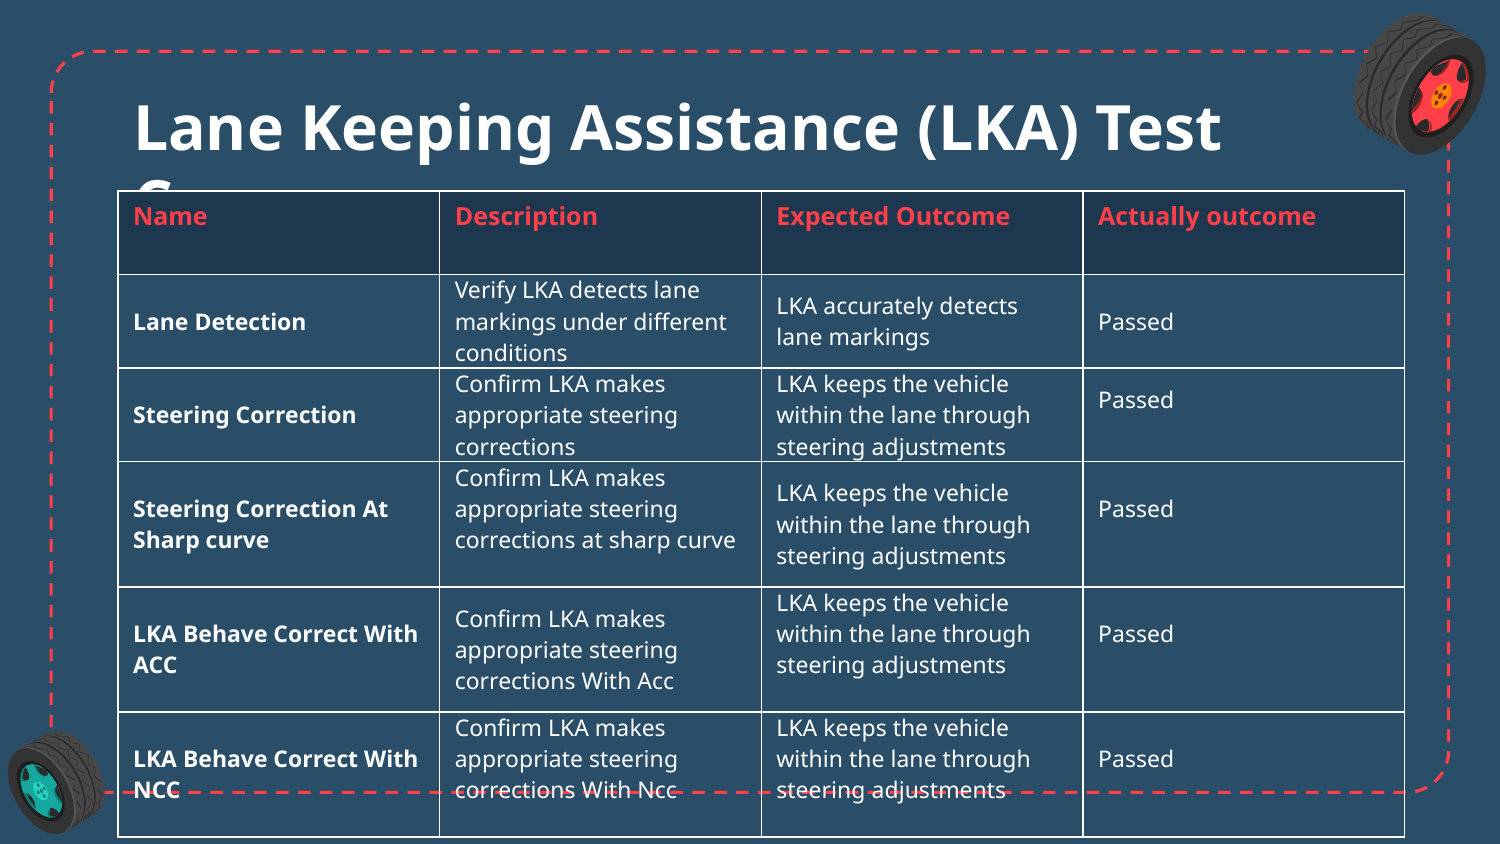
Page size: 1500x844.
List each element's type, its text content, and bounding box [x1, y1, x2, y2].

table_cell Steering Correction At Sharp curve [119, 462, 439, 586]
table_cell LKA keeps the vehicle within the lane through steering adjustments [762, 369, 1082, 461]
table_cell Verify LKA detects lane markings under different conditions [440, 275, 761, 367]
table_cell Passed [1084, 369, 1404, 461]
table_cell Passed [1084, 462, 1404, 586]
table_cell LKA accurately detects lane markings [762, 275, 1082, 367]
table_cell Confirm LKA makes appropriate steering corrections With Acc [440, 588, 761, 711]
table_header Expected Outcome [762, 192, 1082, 274]
table_cell Steering Correction [119, 369, 439, 461]
table_header Name [119, 192, 439, 274]
table_header Description [440, 192, 761, 274]
table_cell LKA keeps the vehicle within the lane through steering adjustments [762, 588, 1082, 711]
table_cell Passed [1084, 275, 1404, 367]
table_cell LKA Behave Correct With ACC [119, 588, 439, 711]
table_cell Lane Detection [119, 275, 439, 367]
table_header Actually outcome [1084, 192, 1404, 274]
table_cell LKA keeps the vehicle within the lane through steering adjustments [762, 713, 1082, 836]
table_cell Passed [1084, 588, 1404, 711]
table_cell Confirm LKA makes appropriate steering corrections at sharp curve [440, 462, 761, 586]
table_cell LKA keeps the vehicle within the lane through steering adjustments [762, 462, 1082, 586]
table_cell Passed [1084, 713, 1404, 836]
table_cell Confirm LKA makes appropriate steering corrections With Ncc [440, 713, 761, 836]
title Lane Keeping Assistance (LKA) Test Cases [118, 72, 1382, 167]
table_cell LKA Behave Correct With NCC [119, 713, 439, 836]
table_cell Confirm LKA makes appropriate steering corrections [440, 369, 761, 461]
